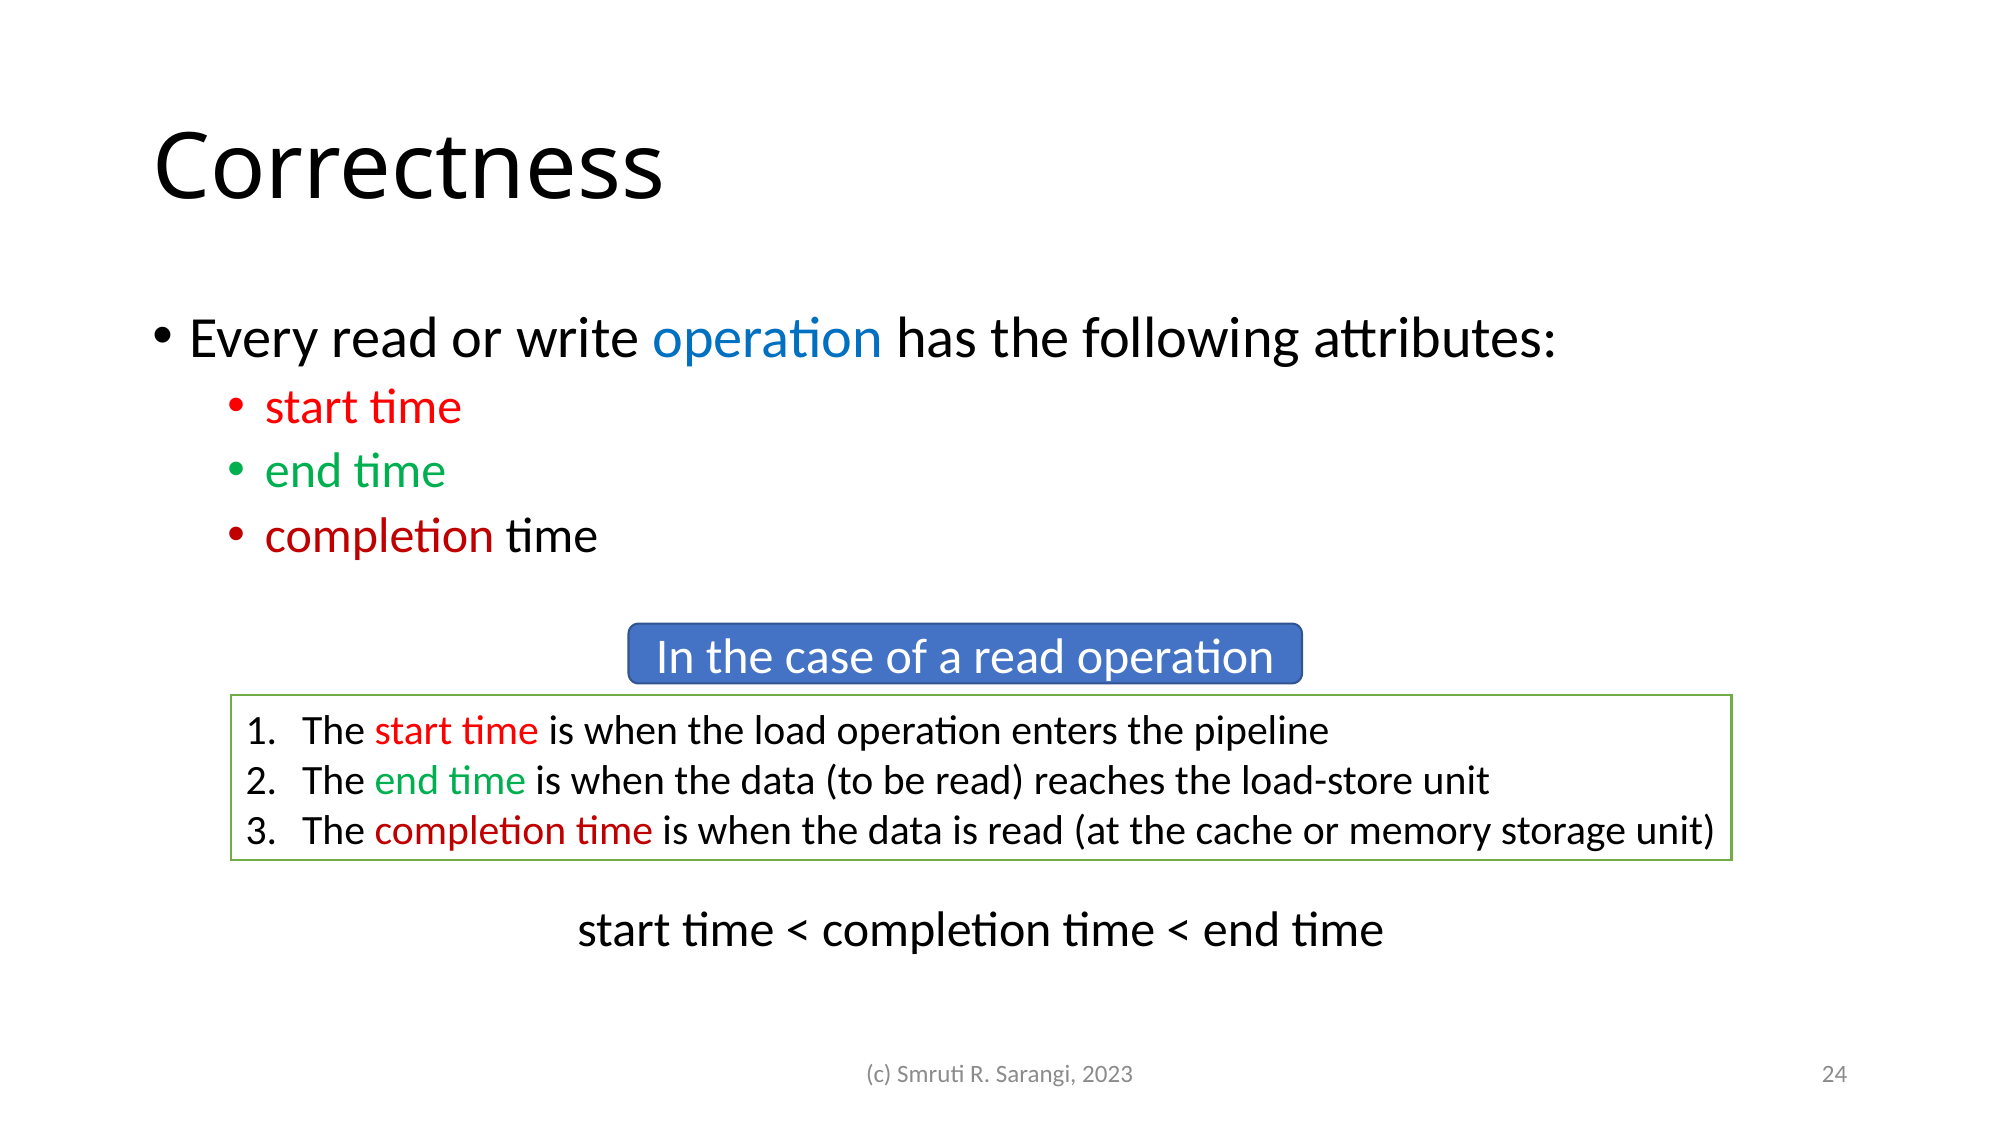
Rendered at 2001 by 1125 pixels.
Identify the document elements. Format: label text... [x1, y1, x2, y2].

footer (c) Smruti R. Sarangi, 2023 [662, 1042, 1338, 1103]
text_box start time < completion time < end time [562, 888, 1400, 964]
title Correctness [137, 59, 1863, 278]
text_box The start time is when the load operation enters the pipeline The end time is when the data (to be read) reaches the load-store unit The completion time is when the data is read (at the cache or memory storage unit) [230, 694, 1733, 861]
list Every read or write operation has the following attributes: start time end time completion time [137, 299, 1863, 602]
text_box In the case of a read operation [627, 622, 1304, 685]
slide_number 24 [1412, 1042, 1863, 1103]
